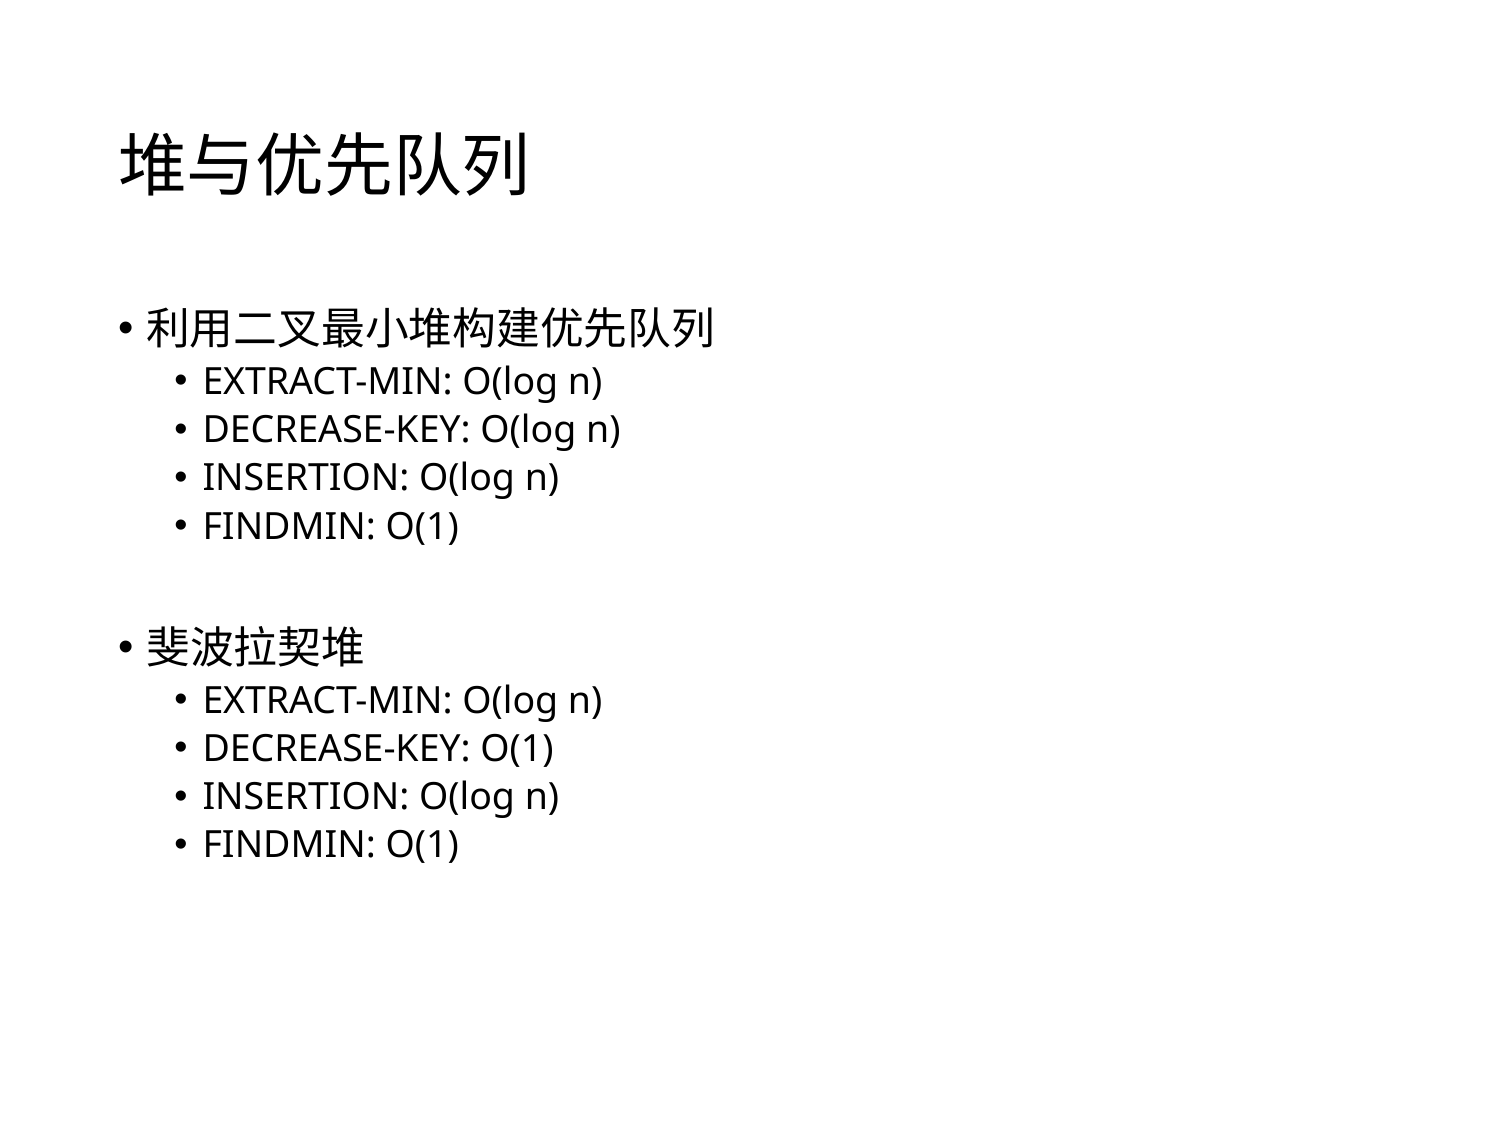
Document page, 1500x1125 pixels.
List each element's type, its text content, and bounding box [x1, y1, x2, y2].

list 利用二叉最小堆构建优先队列 EXTRACT-MIN: O(log n) DECREASE-KEY: O(log n) INSERTION: O(log n) FINDMIN: O(1) 斐波拉契堆 EXTRACT-MIN: O(log n) DECREASE-KEY: O(1) INSERTION: O(log n) FINDMIN: O(1) [103, 299, 1397, 1014]
title 堆与优先队列 [103, 59, 1397, 278]
